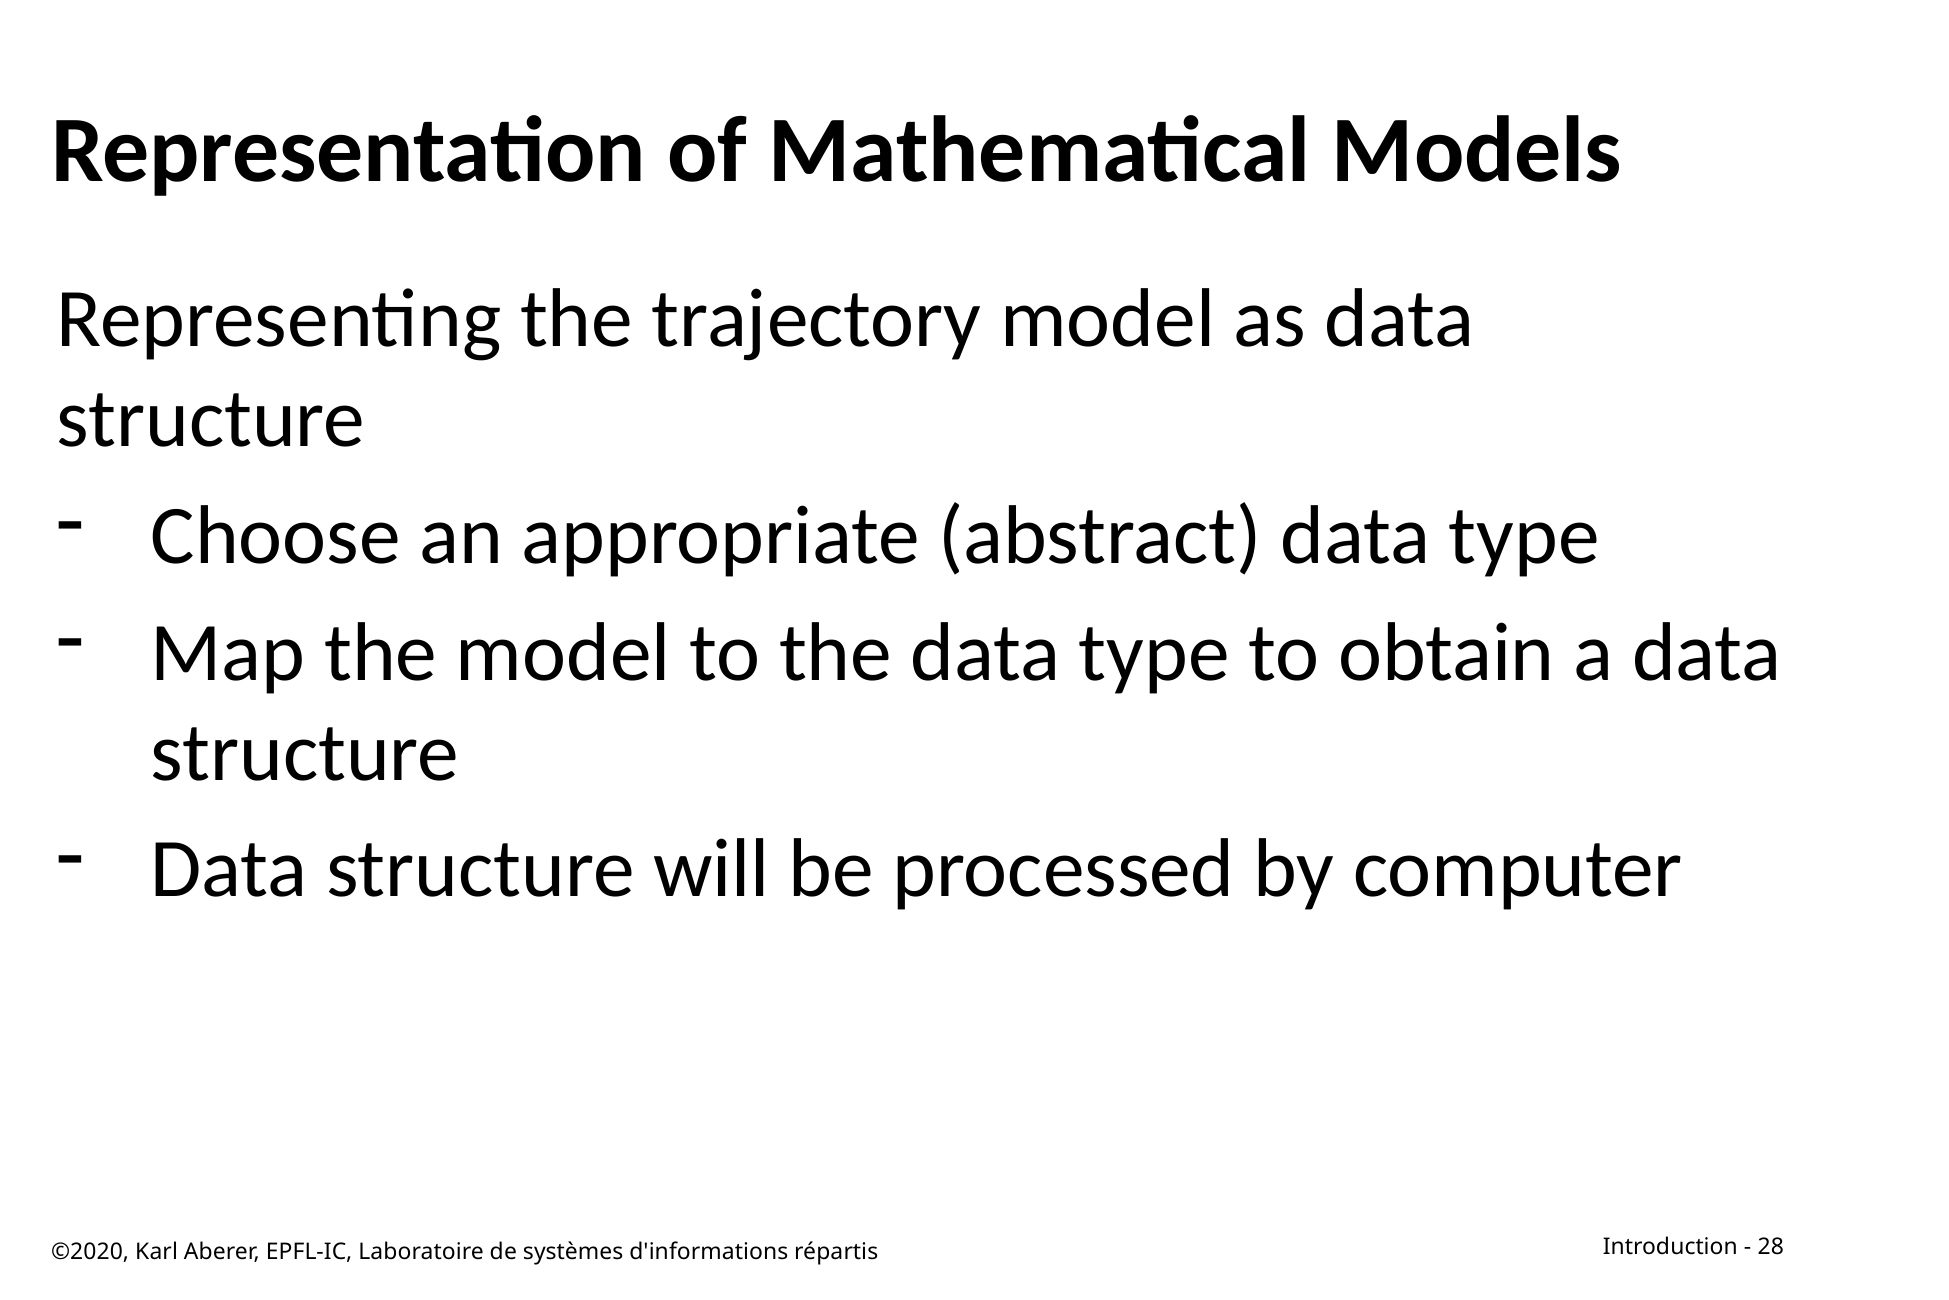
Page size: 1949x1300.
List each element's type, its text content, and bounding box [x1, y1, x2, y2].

footer ©2020, Karl Aberer, EPFL-IC, Laboratoire de systèmes d'informations répartis [32, 1227, 1284, 1271]
title Representation of Mathematical Models [32, 57, 1803, 232]
list Representing the trajectory model as data structure Choose an appropriate (abstract) data type Map the model to the data type to obtain a data structure Data structure will be processed by computer [37, 253, 1809, 1208]
